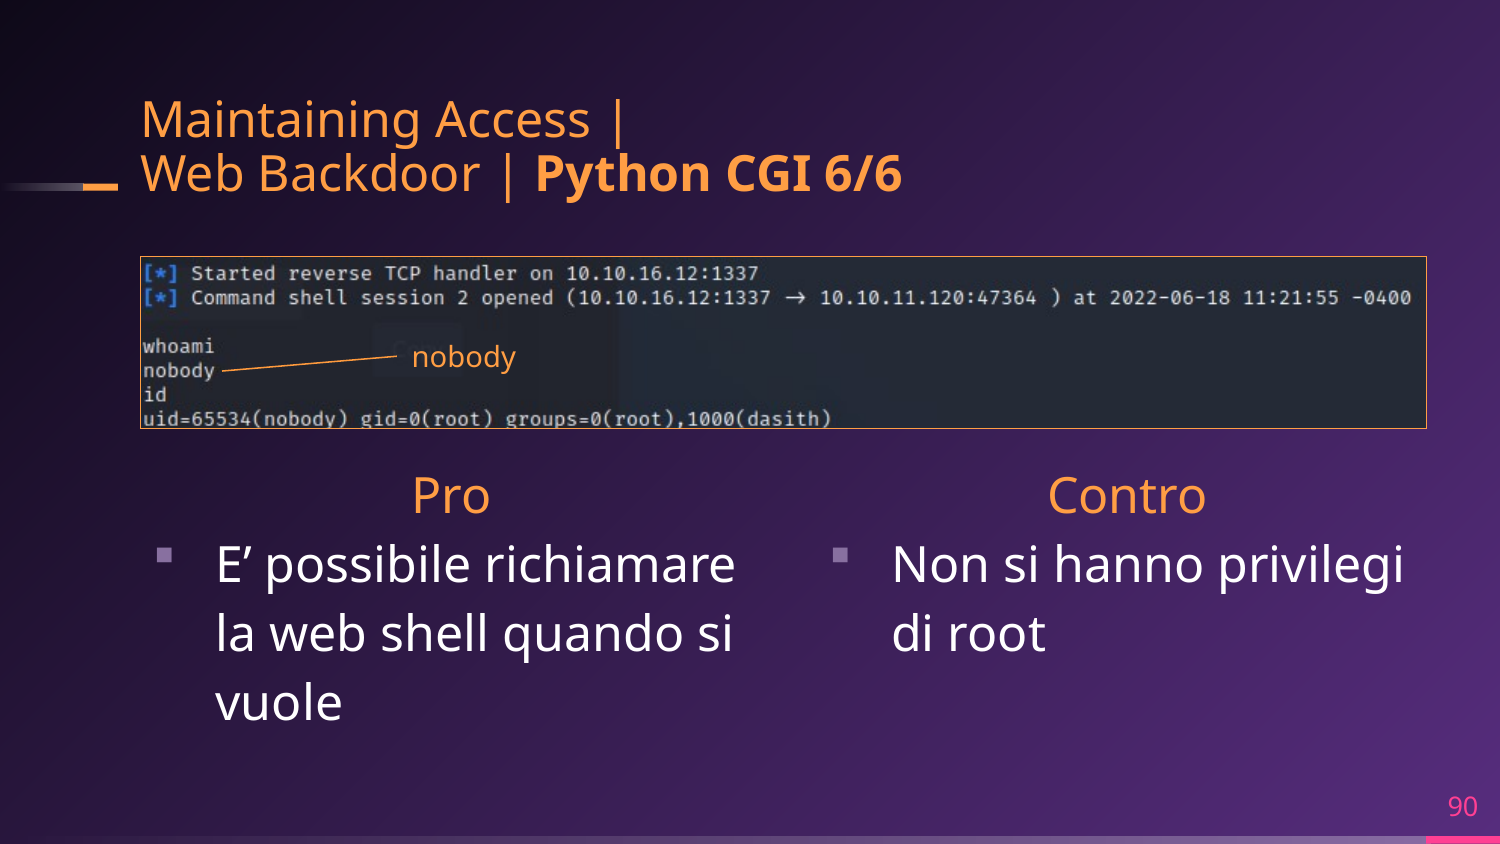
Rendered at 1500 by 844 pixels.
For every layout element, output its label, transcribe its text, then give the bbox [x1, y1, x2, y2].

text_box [221, 356, 403, 372]
picture [139, 256, 1427, 430]
text_box Contro Non si hanno privilegi di root [816, 454, 1426, 780]
title Maintaining Access | Web Backdoor | Python CGI 6/6 [140, 137, 1427, 203]
slide_number 90 [1426, 779, 1500, 837]
list Pro E’ possibile richiamare la web shell quando si vuole [140, 454, 750, 780]
